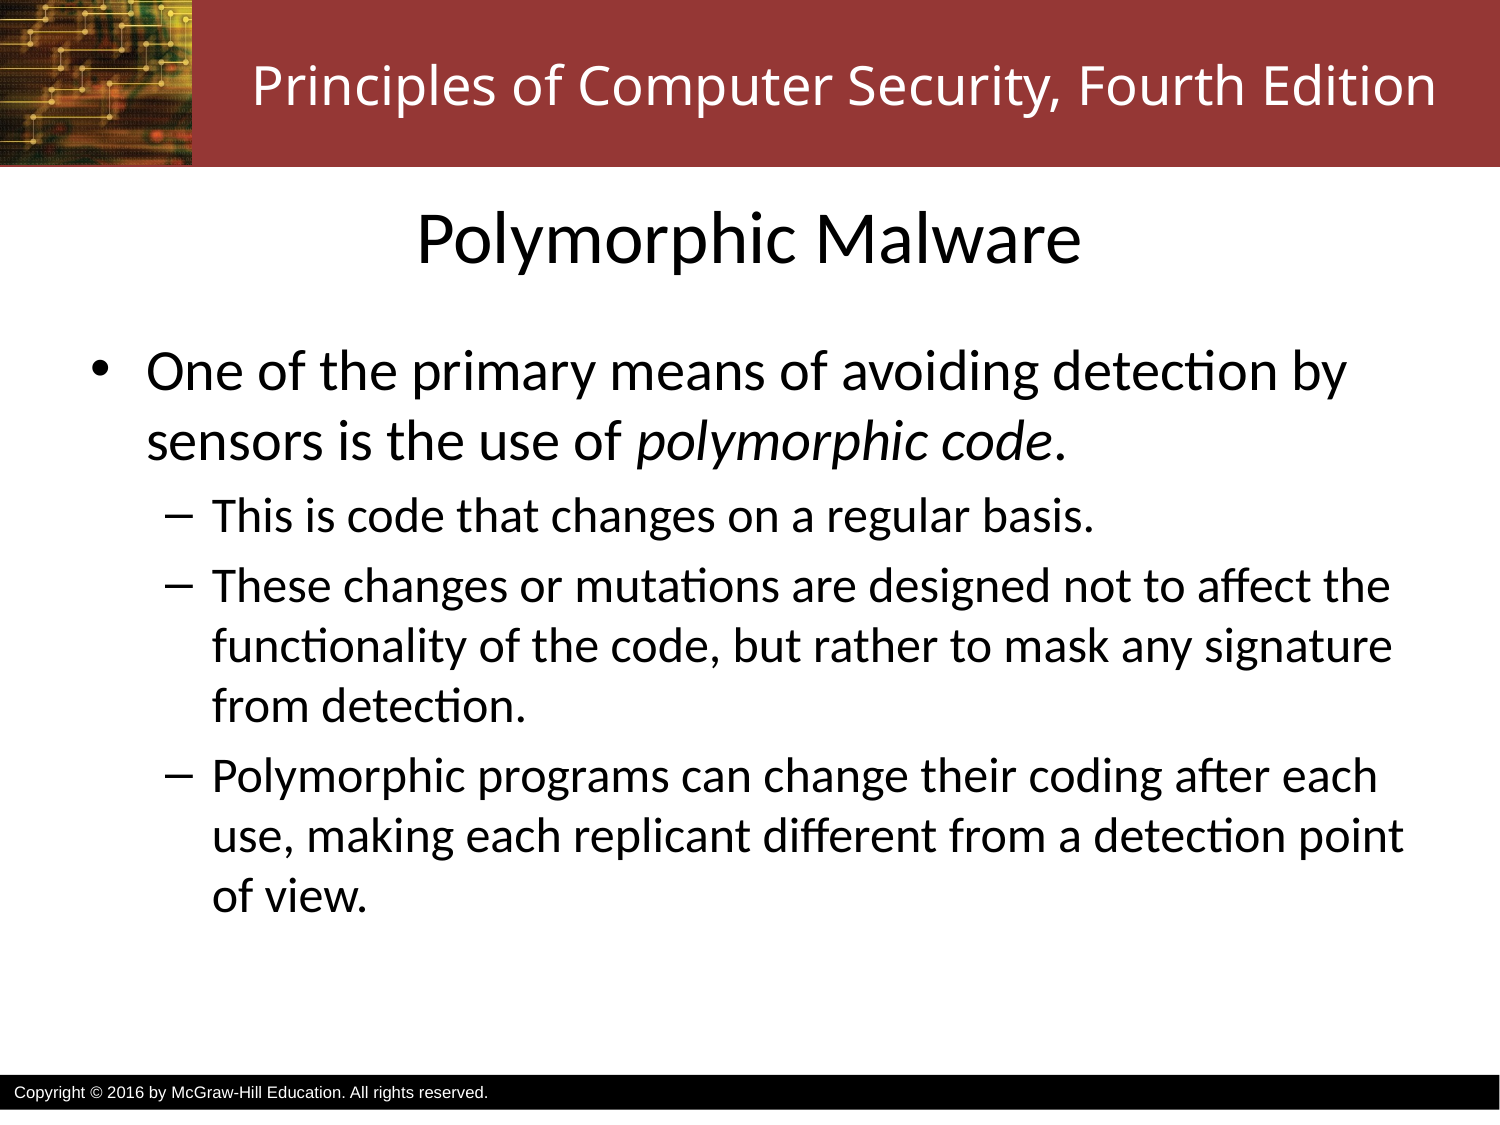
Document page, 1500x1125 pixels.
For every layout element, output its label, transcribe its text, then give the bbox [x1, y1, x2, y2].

picture [0, 0, 192, 165]
list One of the primary means of avoiding detection by sensors is the use of polymorphic code. This is code that changes on a regular basis. These changes or mutations are designed not to affect the functionality of the code, but rather to mask any signature from detection. Polymorphic programs can change their coding after each use, making each replicant different from a detection point of view. [75, 324, 1425, 1005]
title Polymorphic Malware [75, 181, 1425, 324]
